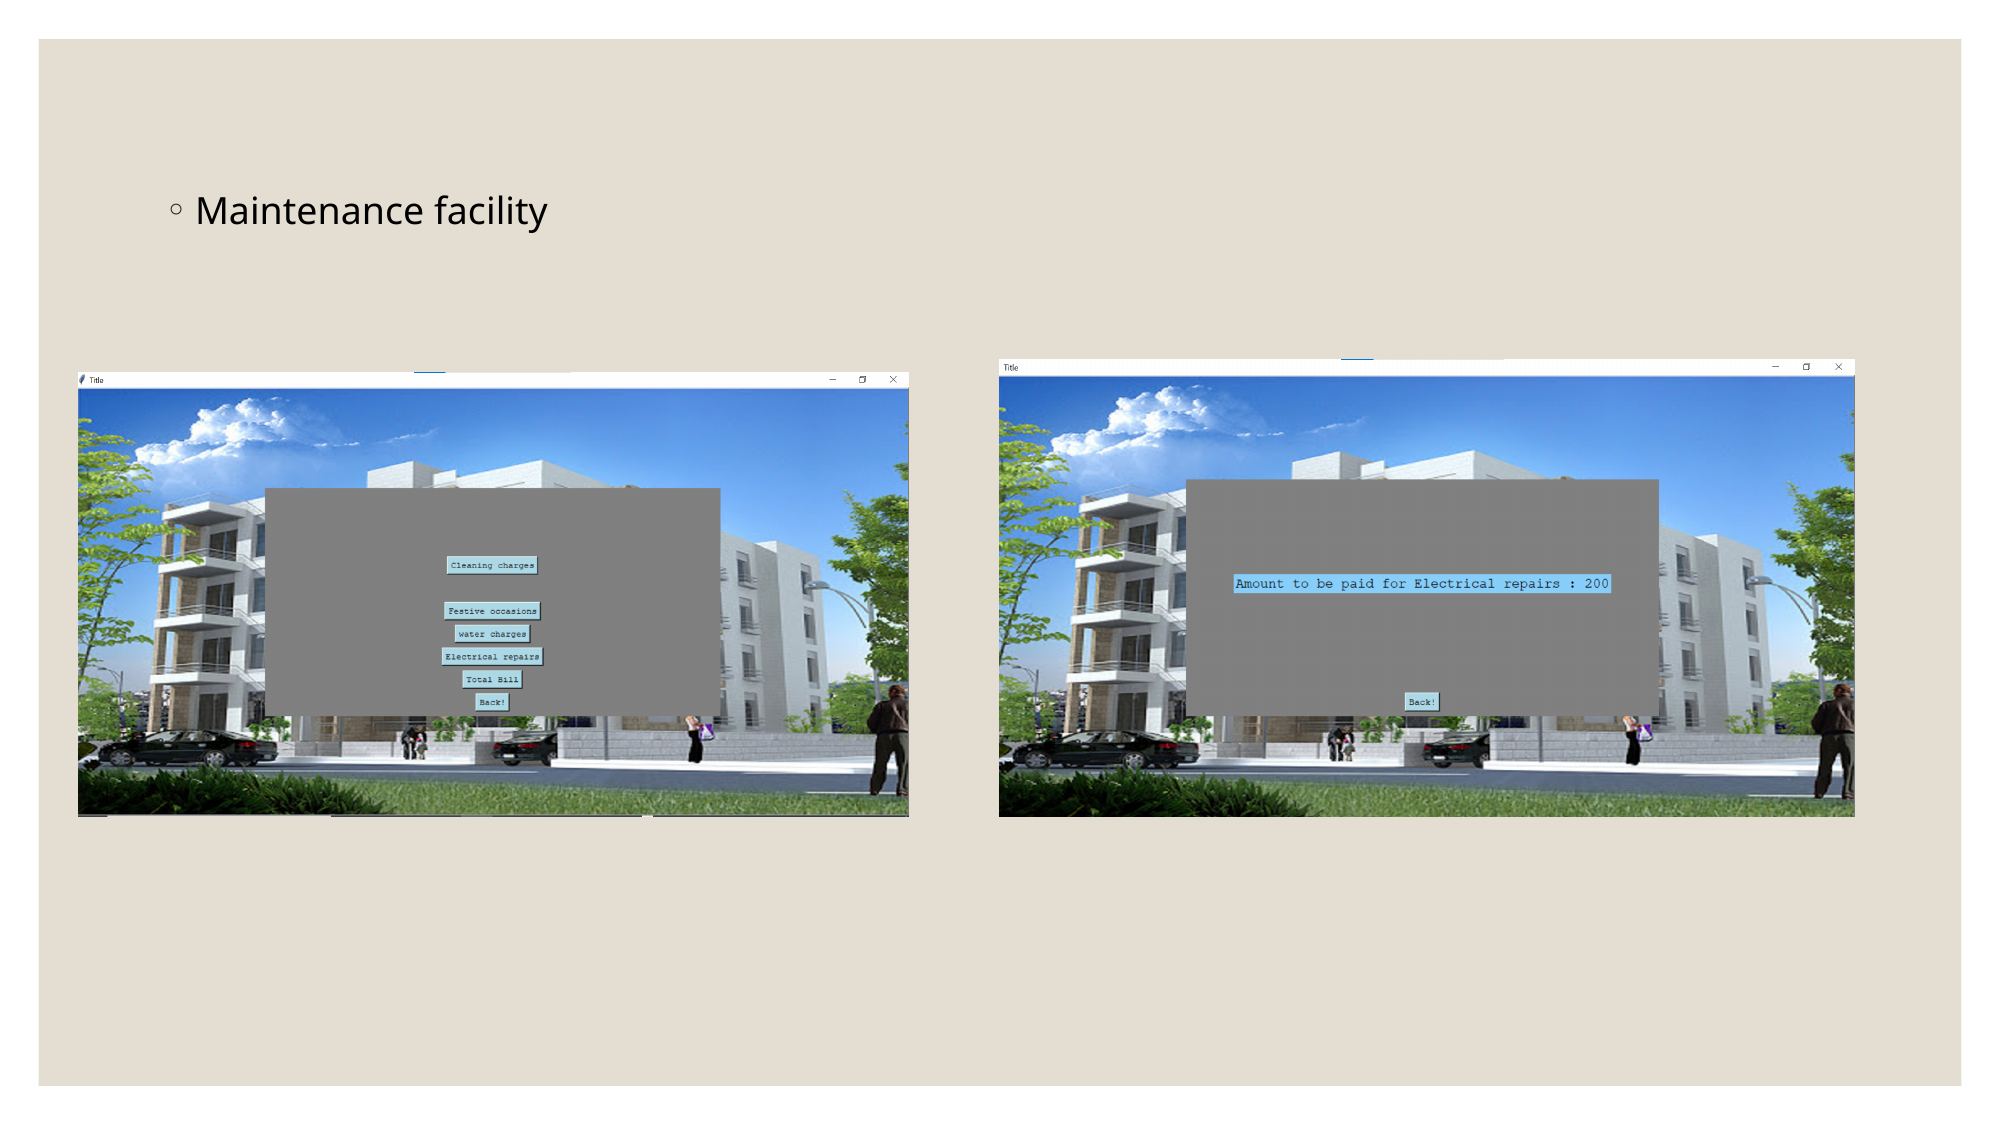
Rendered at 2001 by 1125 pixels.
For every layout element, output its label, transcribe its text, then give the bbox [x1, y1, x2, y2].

list Maintenance facility [150, 179, 1800, 825]
picture [999, 359, 1855, 817]
picture [78, 372, 909, 817]
